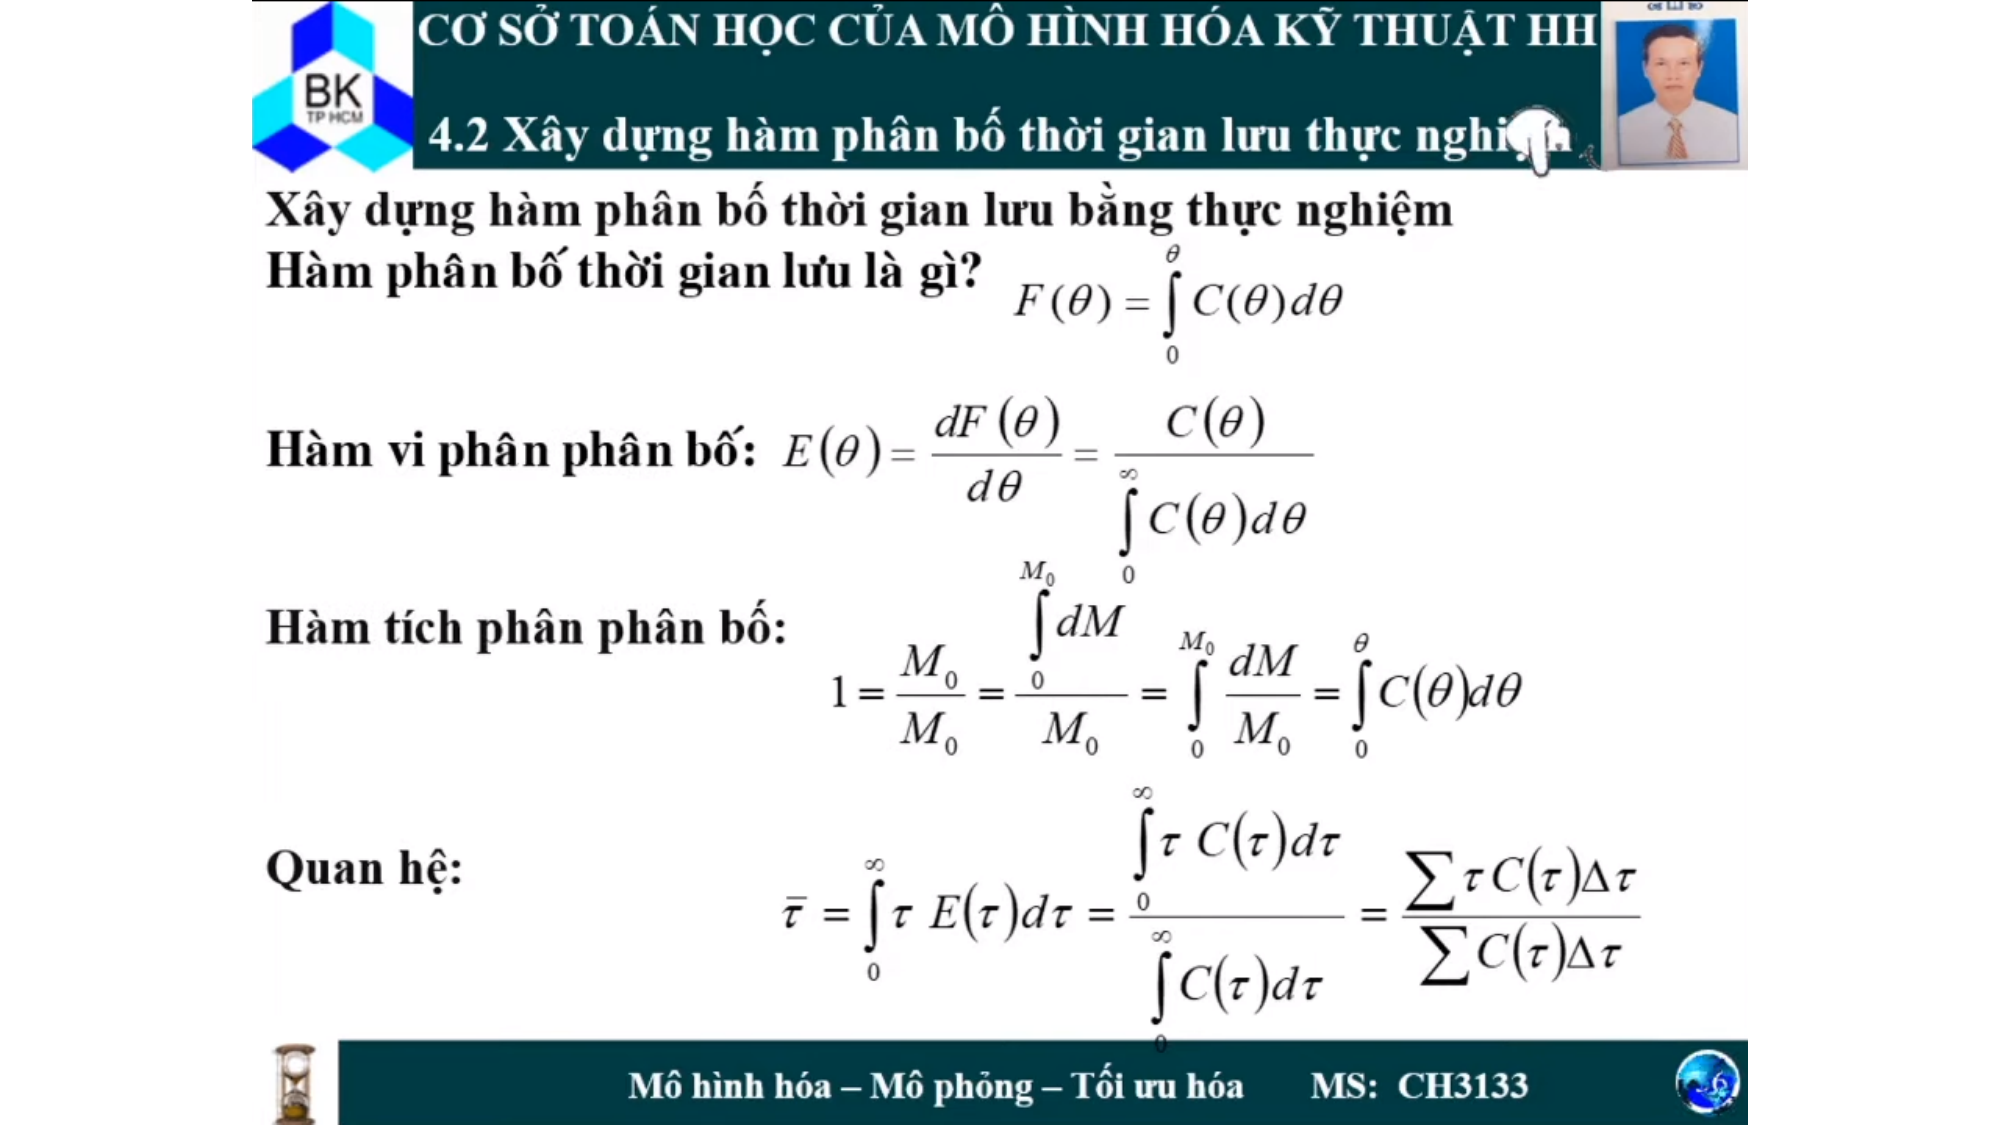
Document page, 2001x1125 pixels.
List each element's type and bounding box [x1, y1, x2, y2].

picture [252, 0, 1748, 1125]
